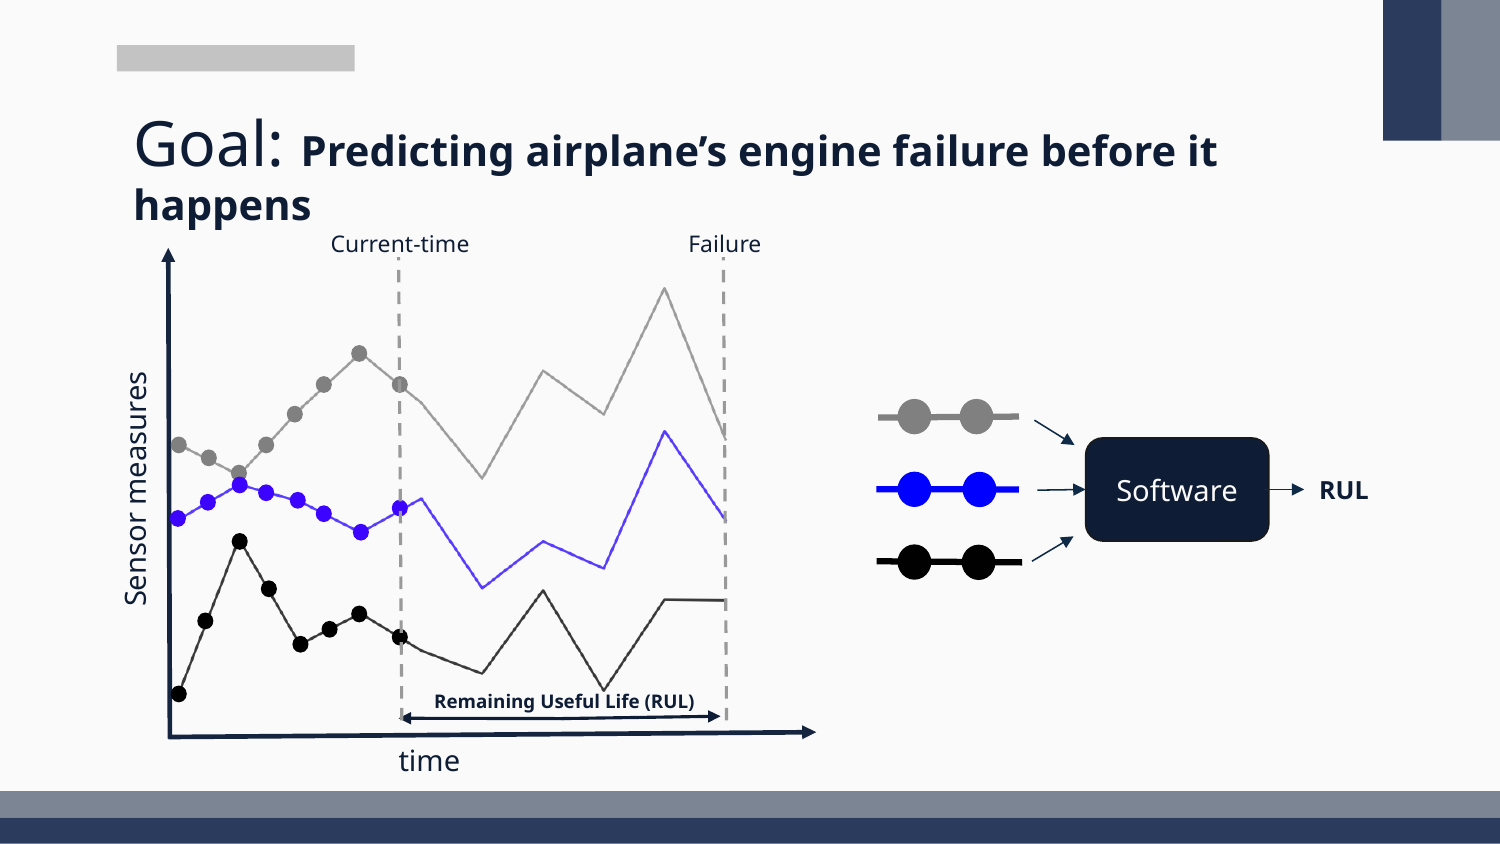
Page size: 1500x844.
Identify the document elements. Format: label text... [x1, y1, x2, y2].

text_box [101, 213, 817, 804]
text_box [875, 399, 1422, 580]
title Goal: Predicting airplane’s engine failure before it happens [118, 88, 1382, 183]
